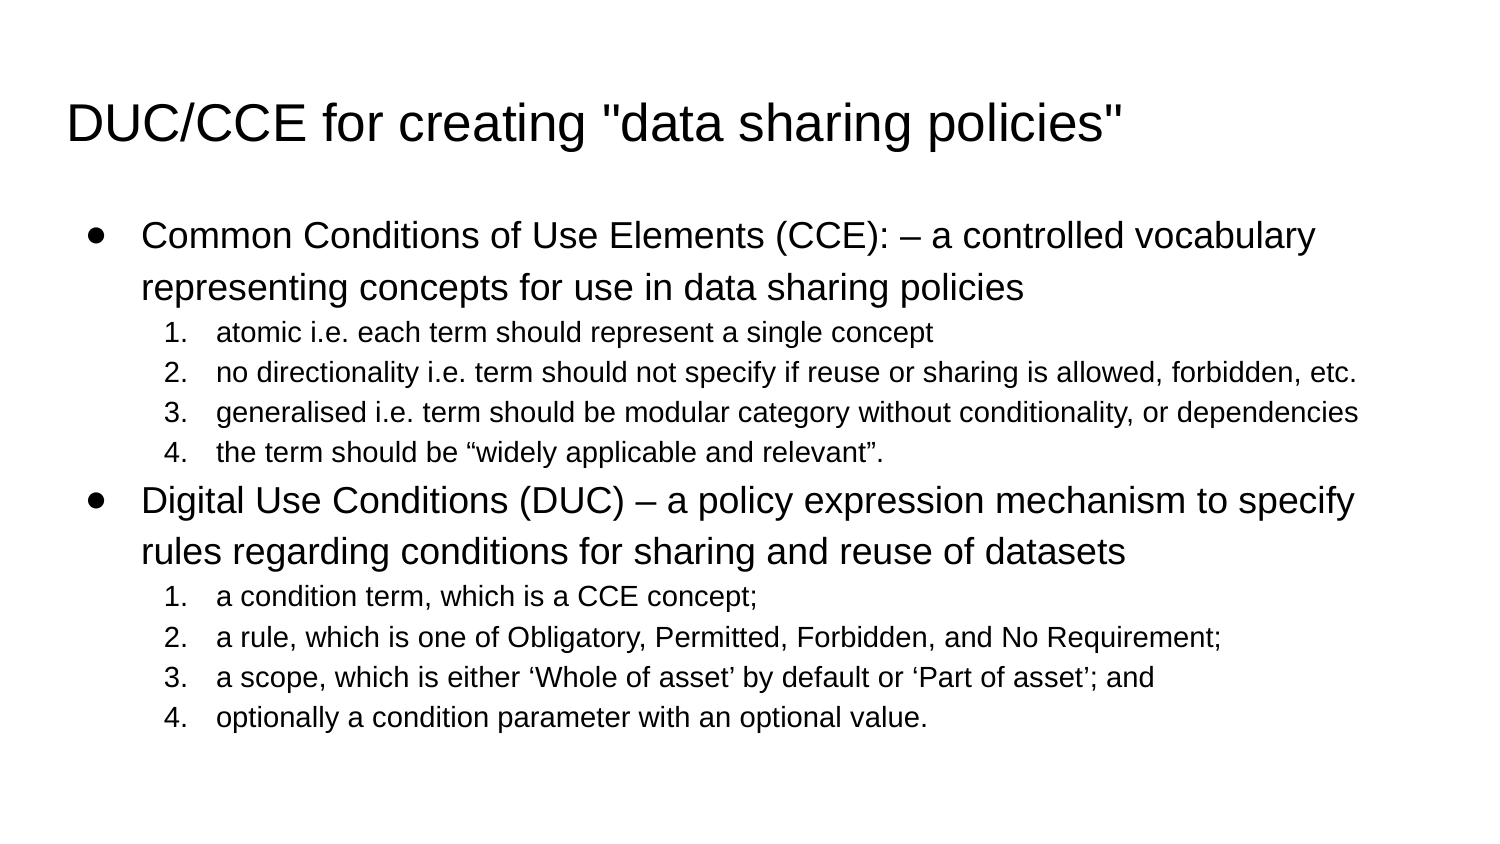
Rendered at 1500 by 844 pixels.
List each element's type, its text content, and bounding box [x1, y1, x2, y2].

title DUC/CCE for creating "data sharing policies" [51, 72, 1449, 167]
list Common Conditions of Use Elements (CCE): – a controlled vocabulary representing concepts for use in data sharing policies atomic i.e. each term should represent a single concept no directionality i.e. term should not specify if reuse or sharing is allowed, forbidden, etc. generalised i.e. term should be modular category without conditionality, or dependencies the term should be “widely applicable and relevant”. Digital Use Conditions (DUC) – a policy expression mechanism to specify rules regarding conditions for sharing and reuse of datasets a condition term, which is a CCE concept; a rule, which is one of Obligatory, Permitted, Forbidden, and No Requirement; a scope, which is either ‘Whole of asset’ by default or ‘Part of asset’; and optionally a condition parameter with an optional value. [51, 189, 1449, 750]
